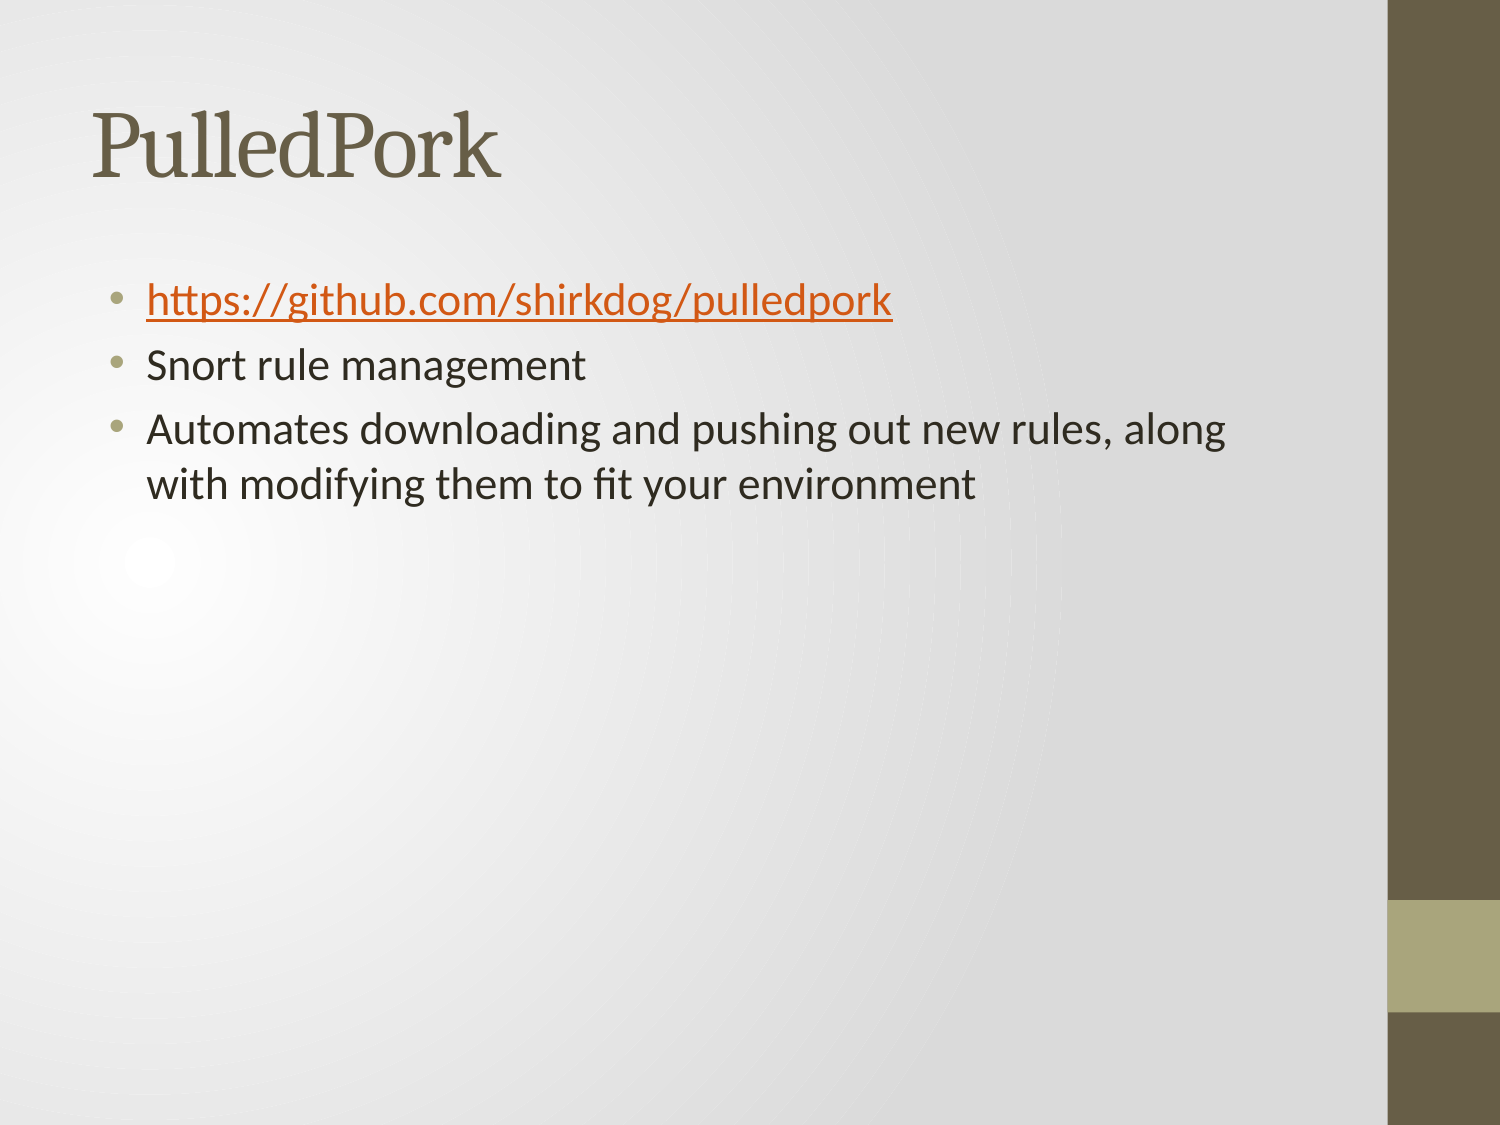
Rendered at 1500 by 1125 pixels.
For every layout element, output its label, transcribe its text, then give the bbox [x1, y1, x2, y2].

title PulledPork [75, 45, 1325, 233]
list https://github.com/shirkdog/pulledpork Snort rule management Automates downloading and pushing out new rules, along with modifying them to fit your environment [75, 262, 1325, 1050]
